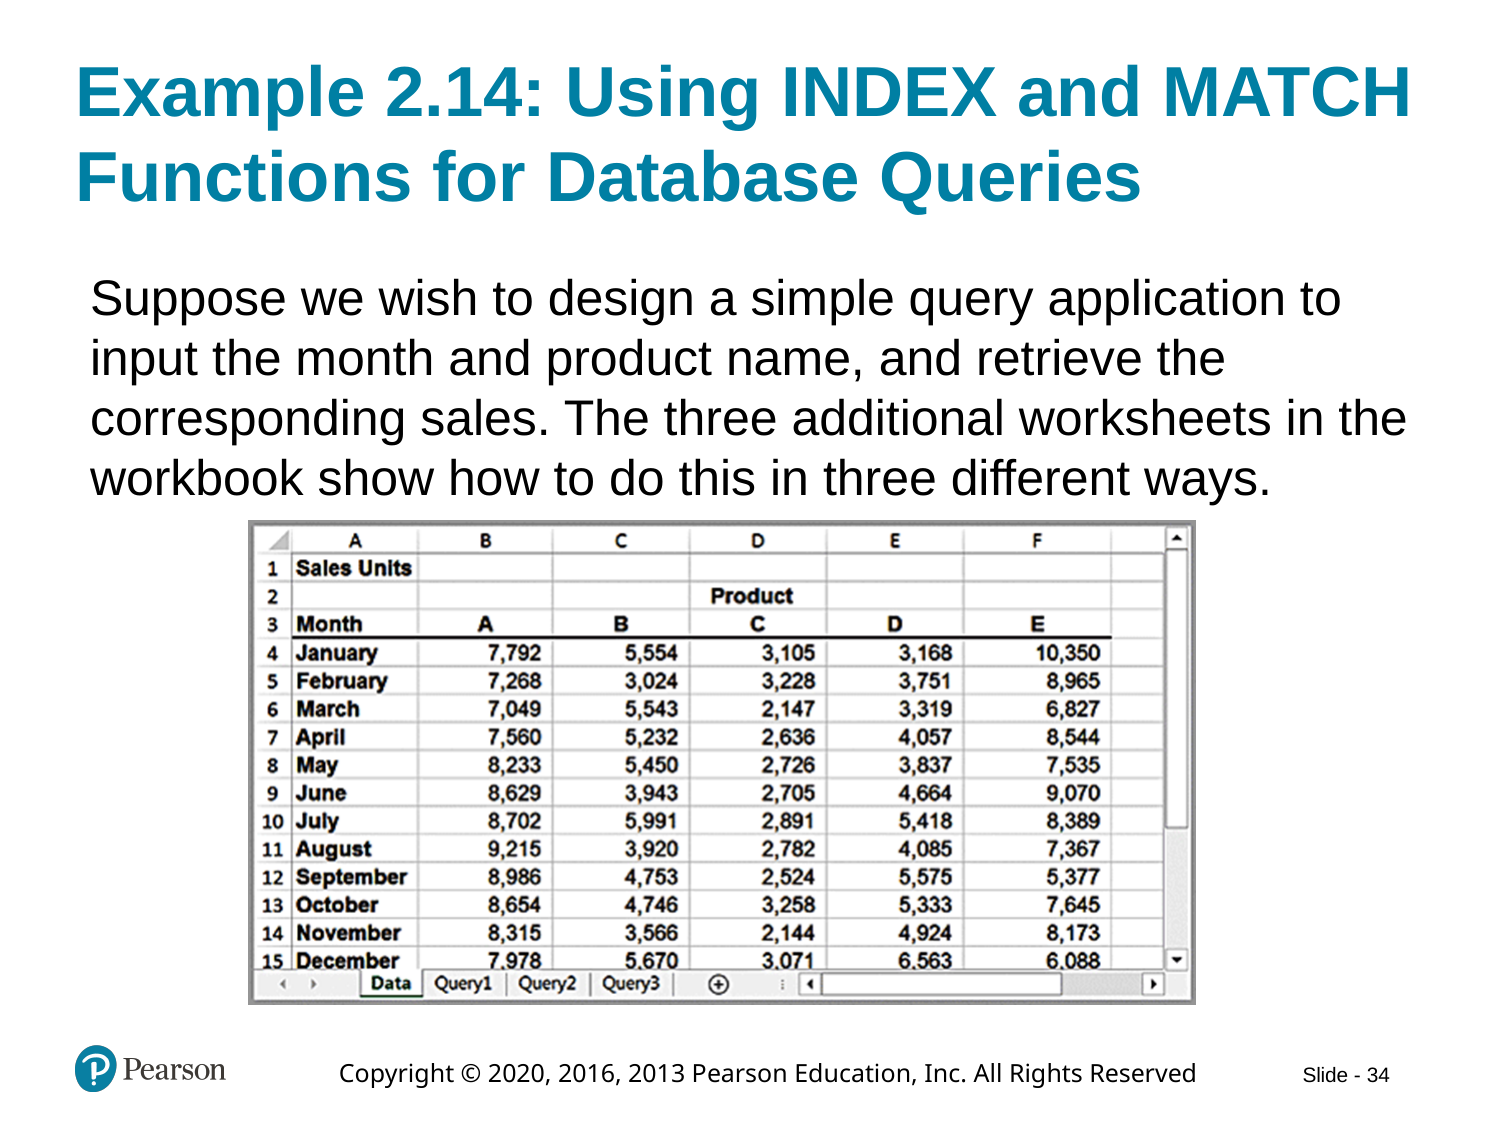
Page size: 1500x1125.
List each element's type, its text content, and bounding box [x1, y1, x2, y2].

list Suppose we wish to design a simple query application to input the month and product name, and retrieve the corresponding sales. The three additional worksheets in the workbook show how to do this in three different ways. [75, 250, 1425, 505]
picture [75, 1078, 86, 1092]
title Example 2.14: Using INDEX and MATCH Functions for Database Queries [75, 35, 1425, 216]
picture [75, 1045, 90, 1061]
picture [101, 1045, 226, 1092]
picture [248, 520, 1196, 1005]
picture [83, 1054, 109, 1079]
